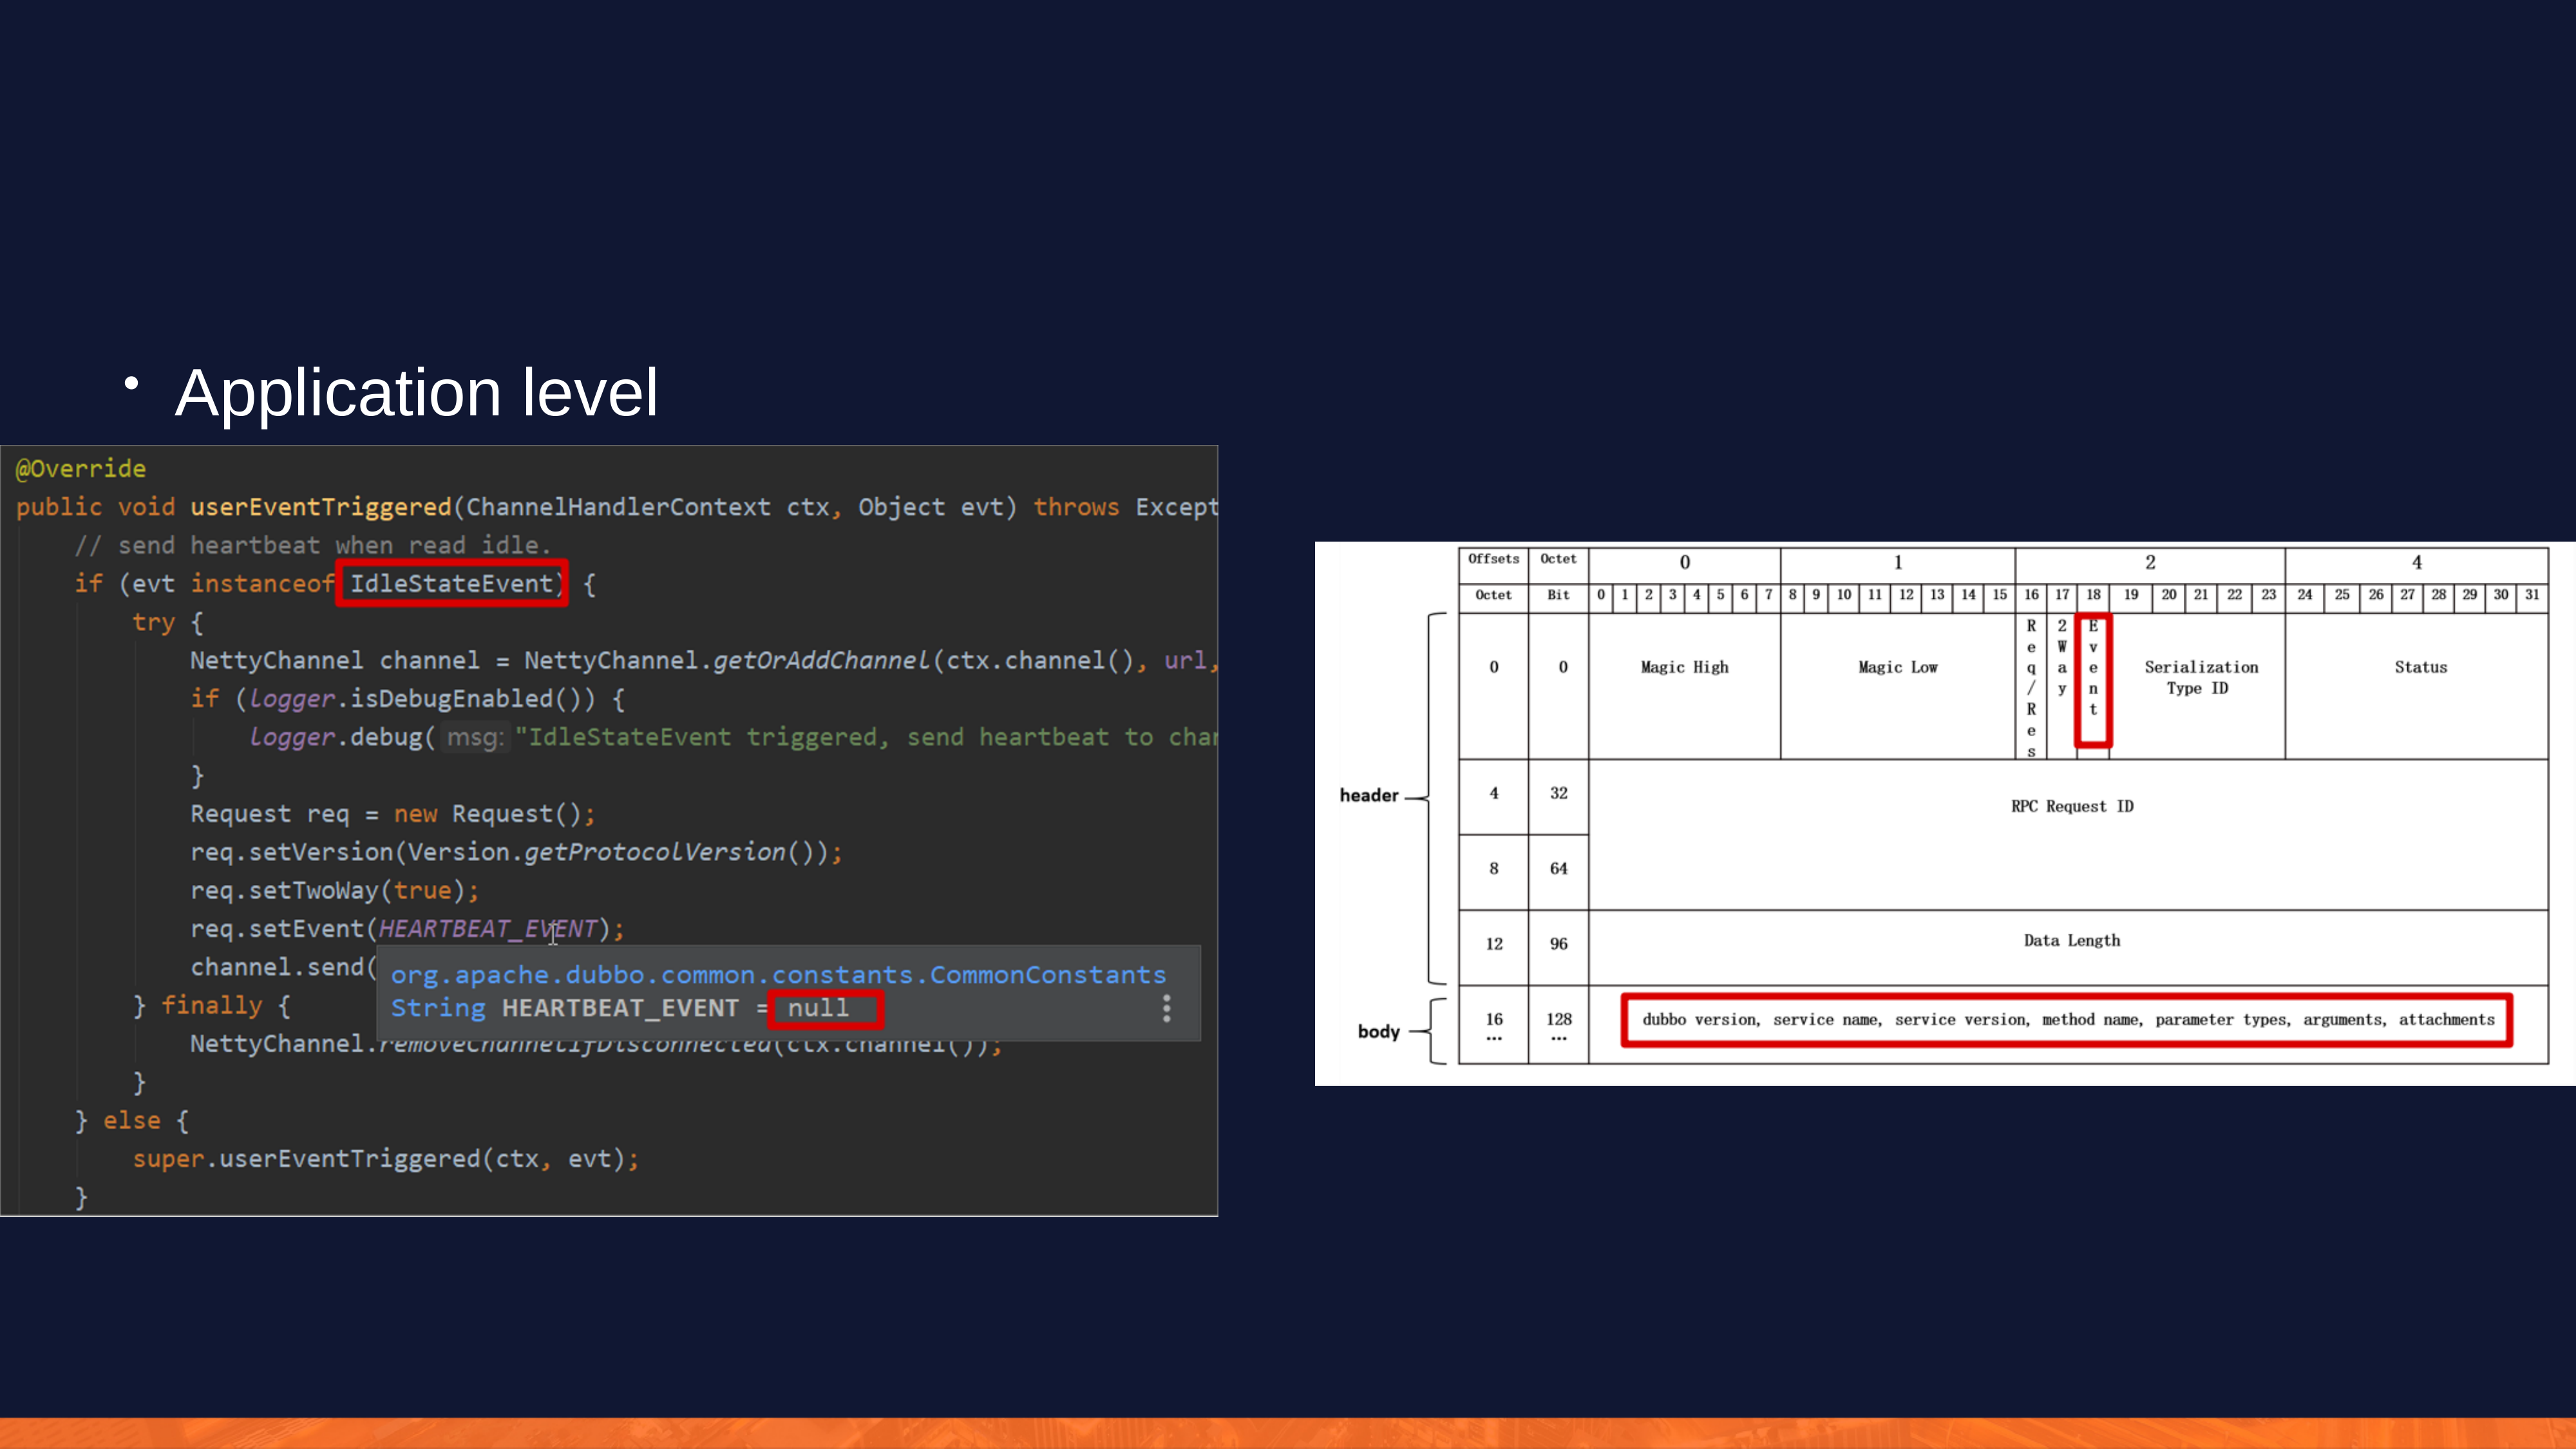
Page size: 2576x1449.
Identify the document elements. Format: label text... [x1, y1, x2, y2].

text_box Application level [93, 335, 1957, 435]
picture [0, 0, 2576, 1449]
